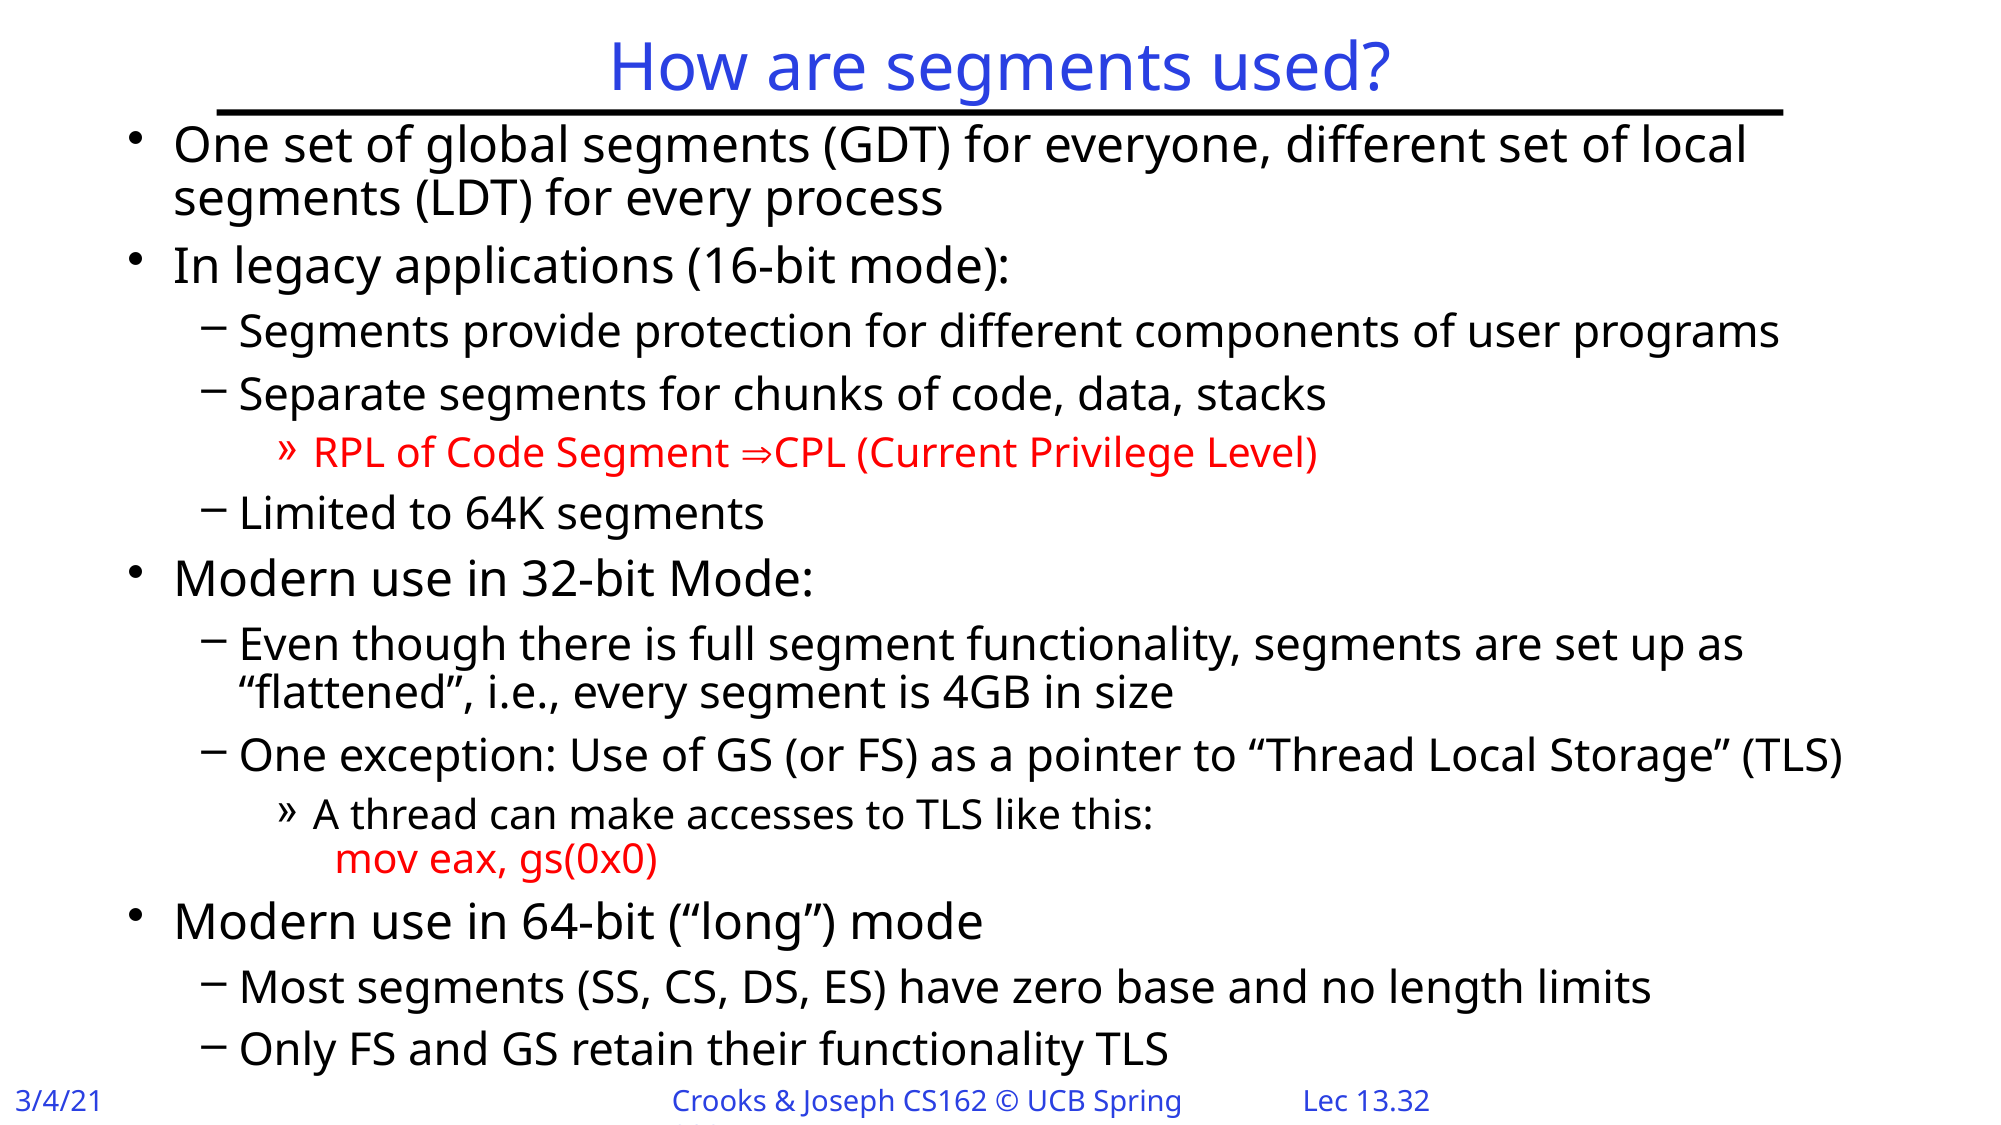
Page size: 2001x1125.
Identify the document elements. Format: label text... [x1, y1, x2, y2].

title How are segments used? [216, 24, 1784, 112]
list One set of global segments (GDT) for everyone, different set of local segments (LDT) for every process In legacy applications (16-bit mode): Segments provide protection for different components of user programs Separate segments for chunks of code, data, stacks RPL of Code Segment CPL (Current Privilege Level) Limited to 64K segments Modern use in 32-bit Mode: Even though there is full segment functionality, segments are set up as “flattened”, i.e., every segment is 4GB in size One exception: Use of GS (or FS) as a pointer to “Thread Local Storage” (TLS) A thread can make accesses to TLS like this: mov eax, gs(0x0) Modern use in 64-bit (“long”) mode Most segments (SS, CS, DS, ES) have zero base and no length limits Only FS and GS retain their functionality TLS [112, 112, 1875, 1100]
